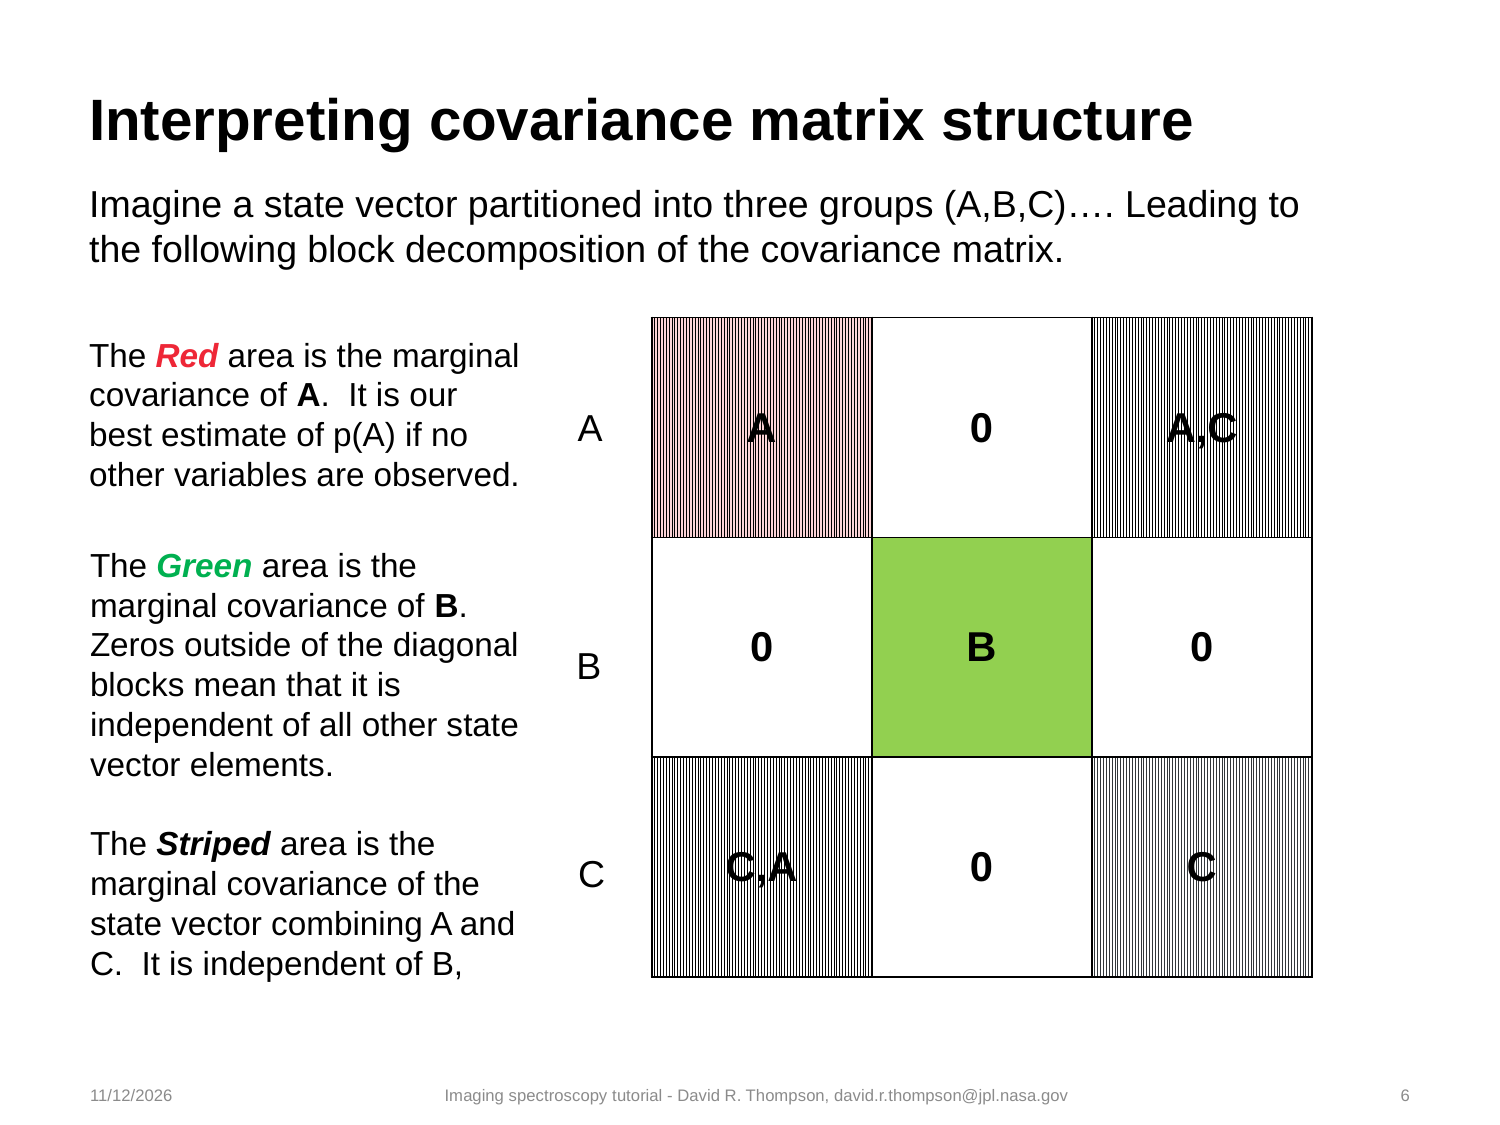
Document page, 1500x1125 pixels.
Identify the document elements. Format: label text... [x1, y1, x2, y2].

text_box Imagine a state vector partitioned into three groups (A,B,C)…. Leading to the following block decomposition of the covariance matrix. [74, 173, 1341, 278]
table_cell 0 [1093, 538, 1311, 756]
table_cell C [1093, 758, 1311, 976]
text_box The Green area is the marginal covariance of B. Zeros outside of the diagonal blocks mean that it is independent of all other state vector elements. [75, 536, 564, 791]
table_cell 0 [873, 758, 1091, 976]
slide_number 6 [1217, 1065, 1425, 1125]
text_box C [564, 842, 621, 903]
text_box The Red area is the marginal covariance of A. It is our best estimate of p(A) if no other variables are observed. [74, 326, 543, 501]
table_header 0 [873, 318, 1091, 537]
table_cell 0 [653, 538, 871, 756]
title Interpreting covariance matrix structure [74, 74, 1425, 146]
footer Imaging spectroscopy tutorial - David R. Thompson, david.r.thompson@jpl.nasa.gov [309, 1065, 1205, 1125]
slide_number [75, 1065, 297, 1125]
table_cell C,A [653, 758, 871, 976]
text_box The Striped area is the marginal covariance of the state vector combining A and C. It is independent of B, [75, 814, 564, 989]
text_box B [564, 634, 617, 695]
text_box A [562, 397, 618, 457]
table_header A,C [1093, 318, 1311, 537]
table_header A [653, 318, 871, 537]
table_cell B [873, 538, 1091, 756]
